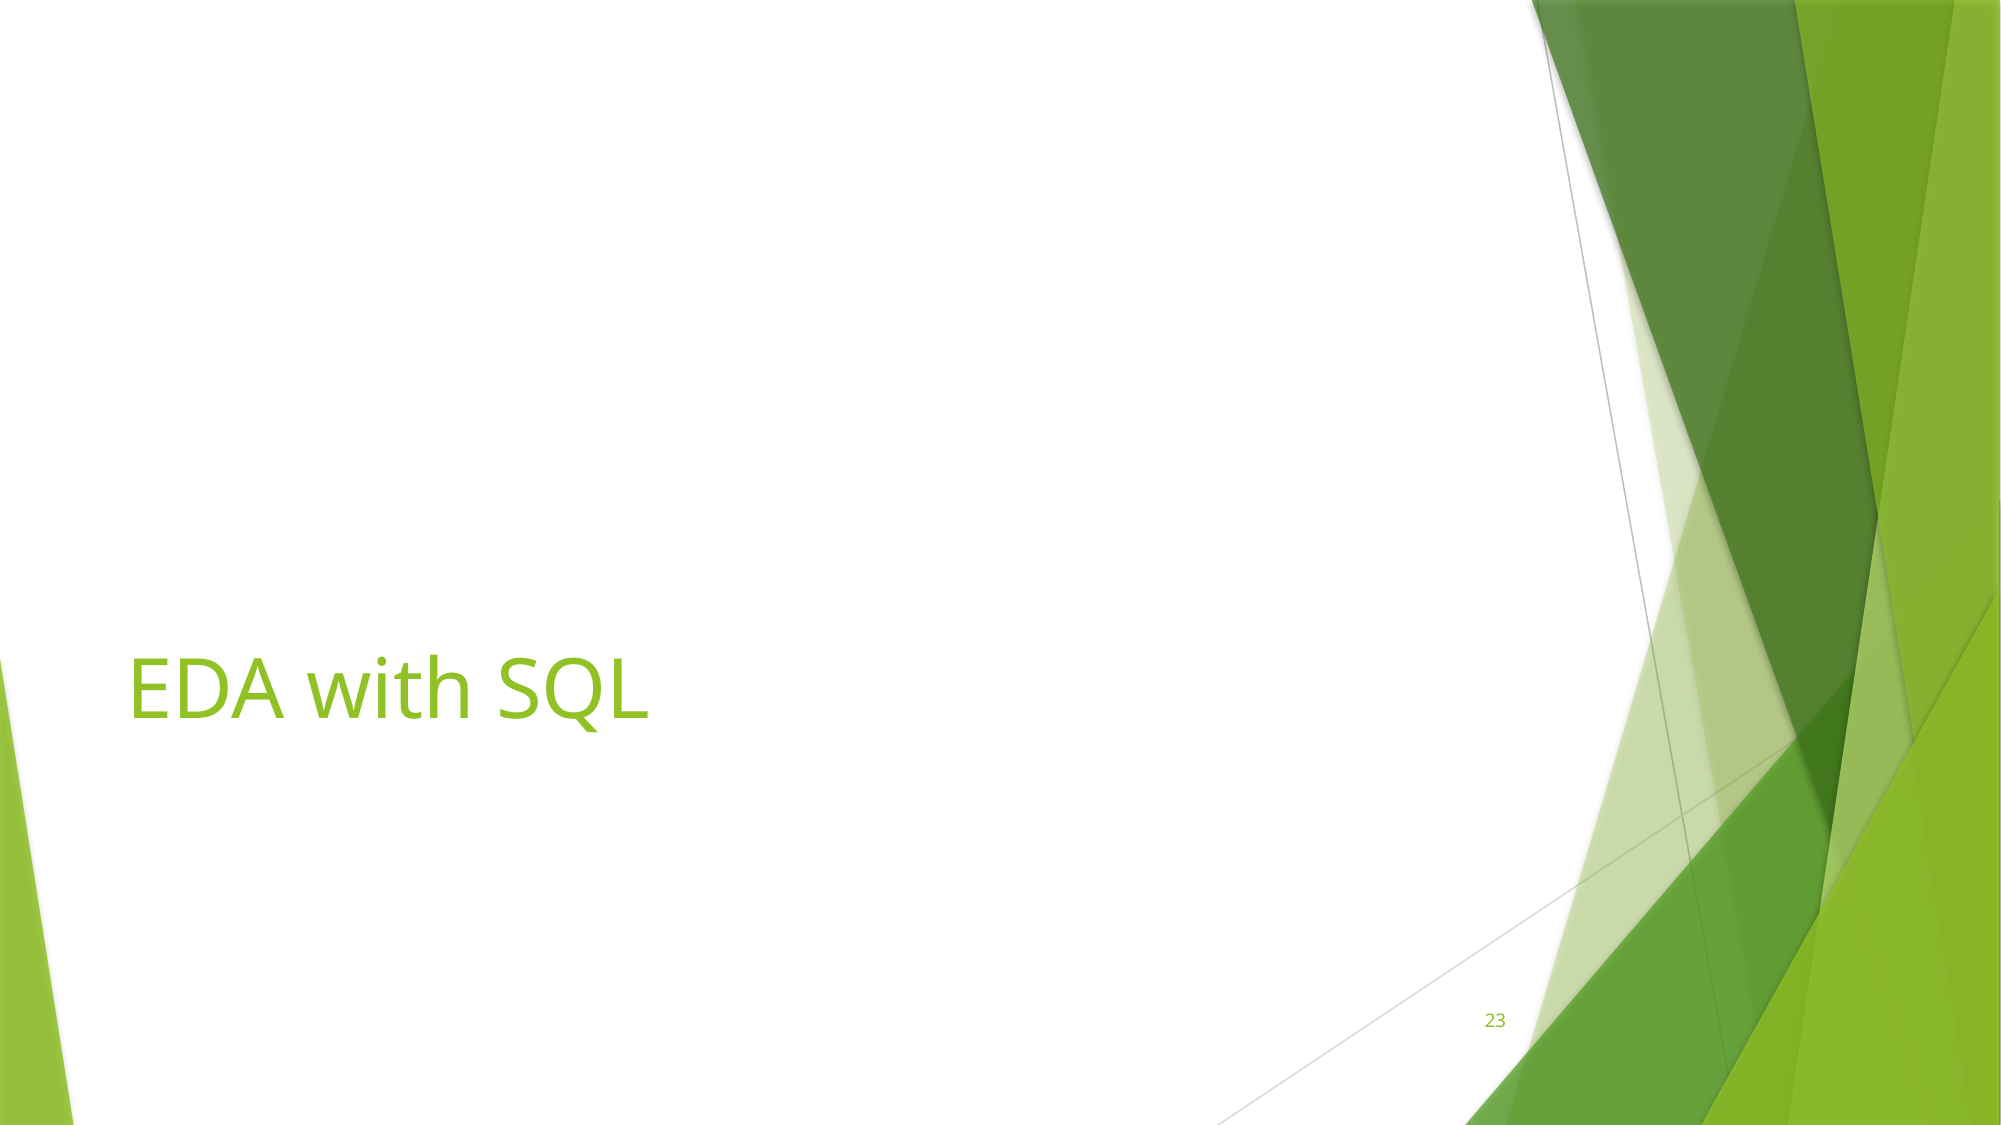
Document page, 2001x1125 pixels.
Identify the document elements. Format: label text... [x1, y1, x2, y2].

slide_number 23 [1409, 991, 1522, 1051]
title EDA with SQL [111, 443, 1522, 743]
